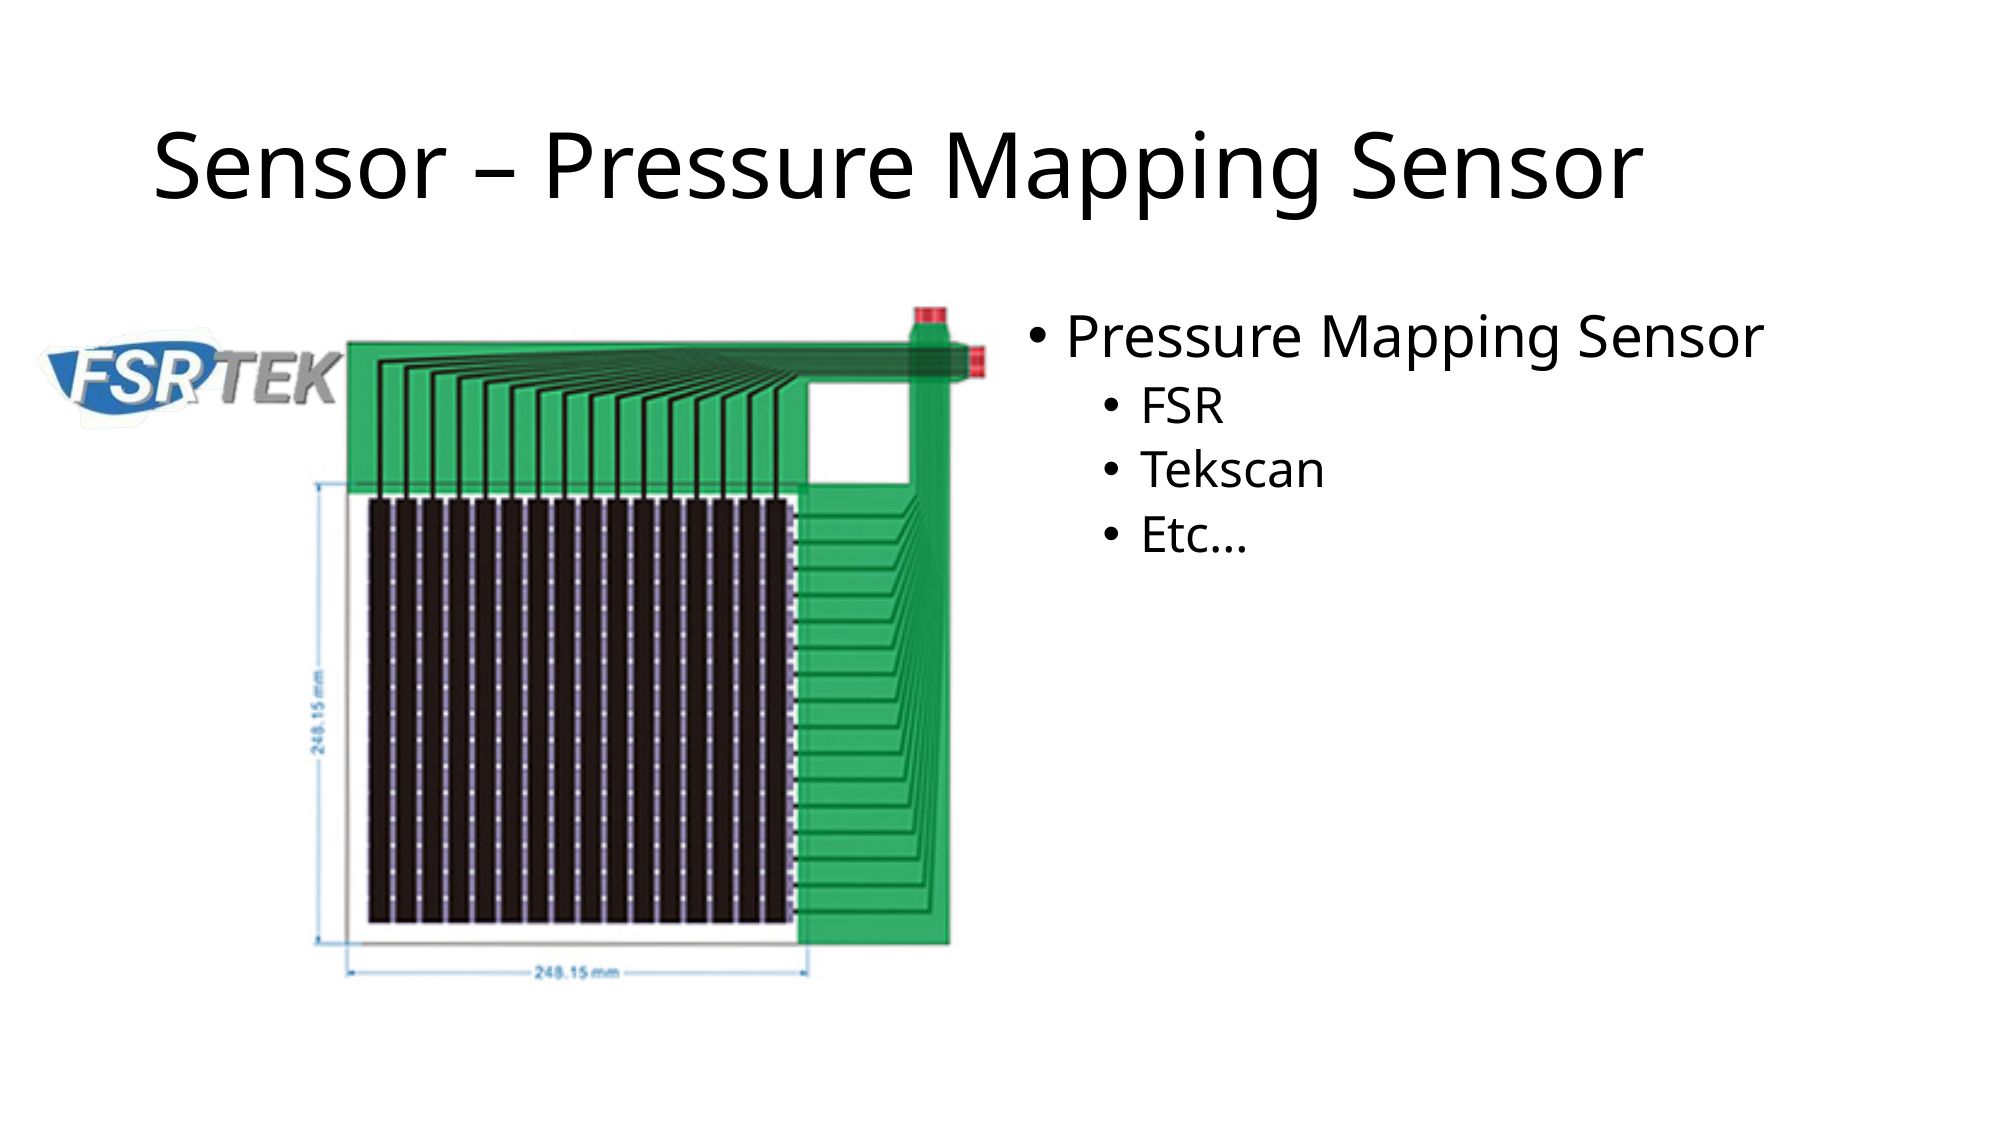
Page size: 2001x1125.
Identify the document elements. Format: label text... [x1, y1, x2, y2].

title Sensor – Pressure Mapping Sensor [137, 59, 1863, 278]
picture [0, 298, 1001, 1014]
list Pressure Mapping Sensor FSR Tekscan Etc… [1012, 299, 1863, 1014]
